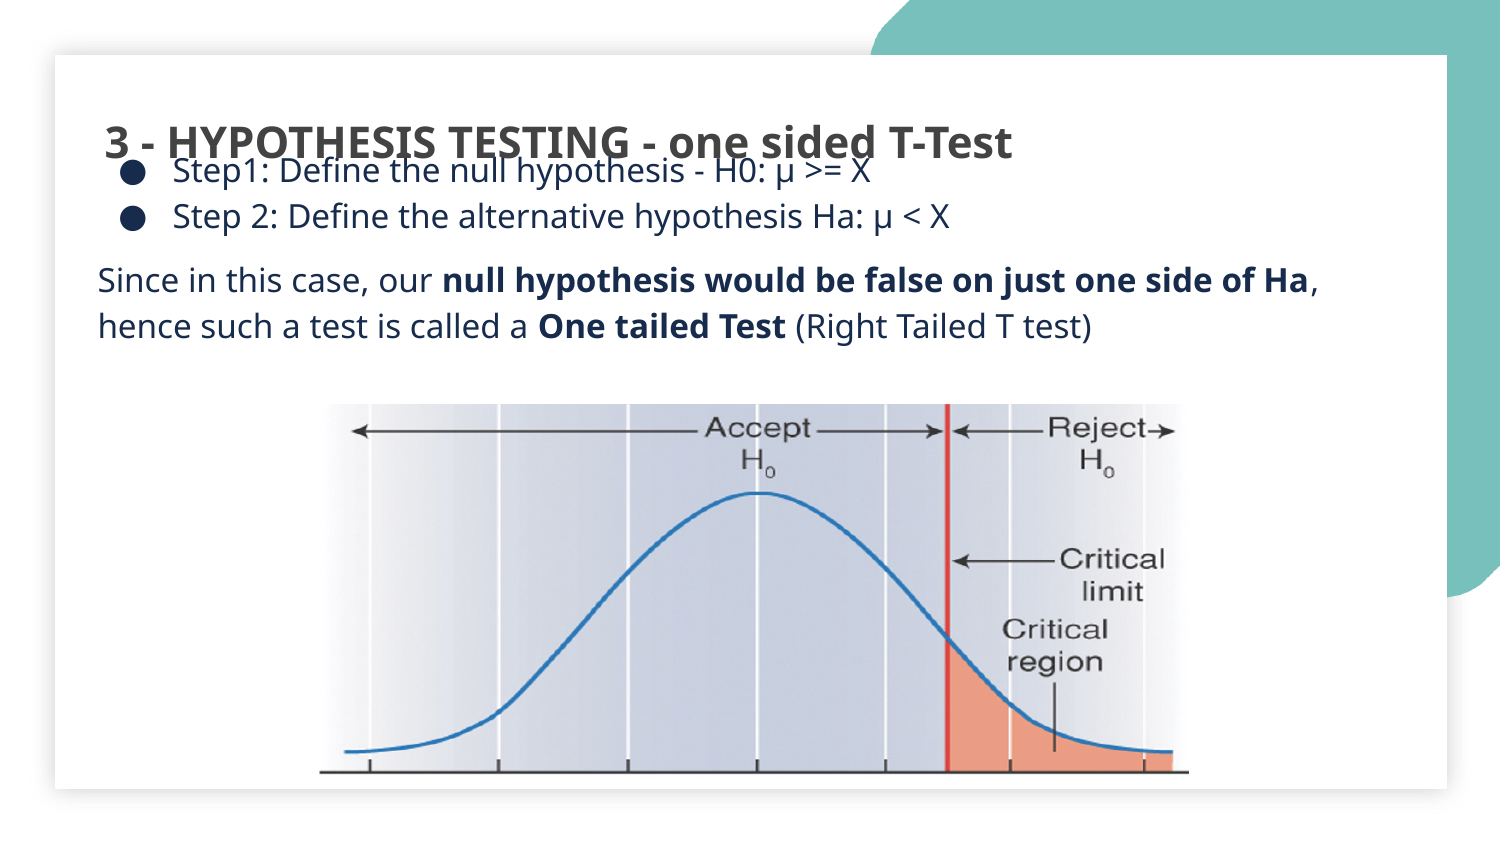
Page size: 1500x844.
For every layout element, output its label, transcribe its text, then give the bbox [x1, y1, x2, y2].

text_box 3 - HYPOTHESIS TESTING - one sided T-Test [89, 99, 1411, 216]
picture [0, 0, 1500, 844]
text_box Step1: Define the null hypothesis - H0: μ >= X Step 2: Define the alternative hypothesis Ha: μ < X Since in this case, our null hypothesis would be false on just one side of Ha, hence such a test is called a One tailed Test (Right Tailed T test) [82, 128, 1390, 703]
